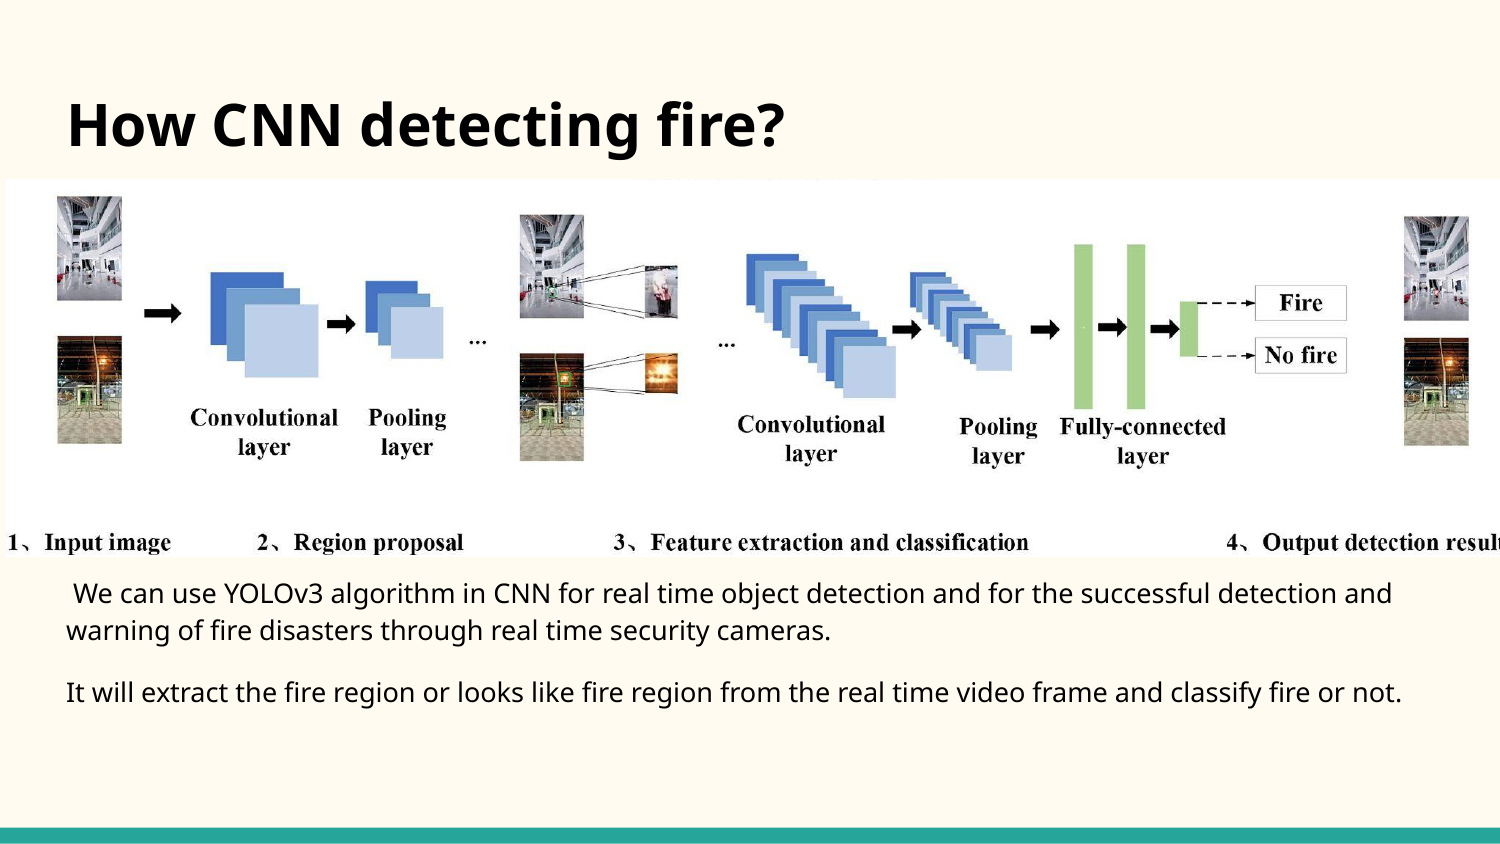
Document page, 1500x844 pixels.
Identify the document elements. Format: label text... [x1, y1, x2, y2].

picture [5, 179, 1500, 557]
title How CNN detecting fire? [51, 72, 1449, 174]
list We can use YOLOv3 algorithm in CNN for real time object detection and for the successful detection and warning of fire disasters through real time security cameras. It will extract the fire region or looks like fire region from the real time video frame and classify fire or not. [51, 566, 1449, 750]
